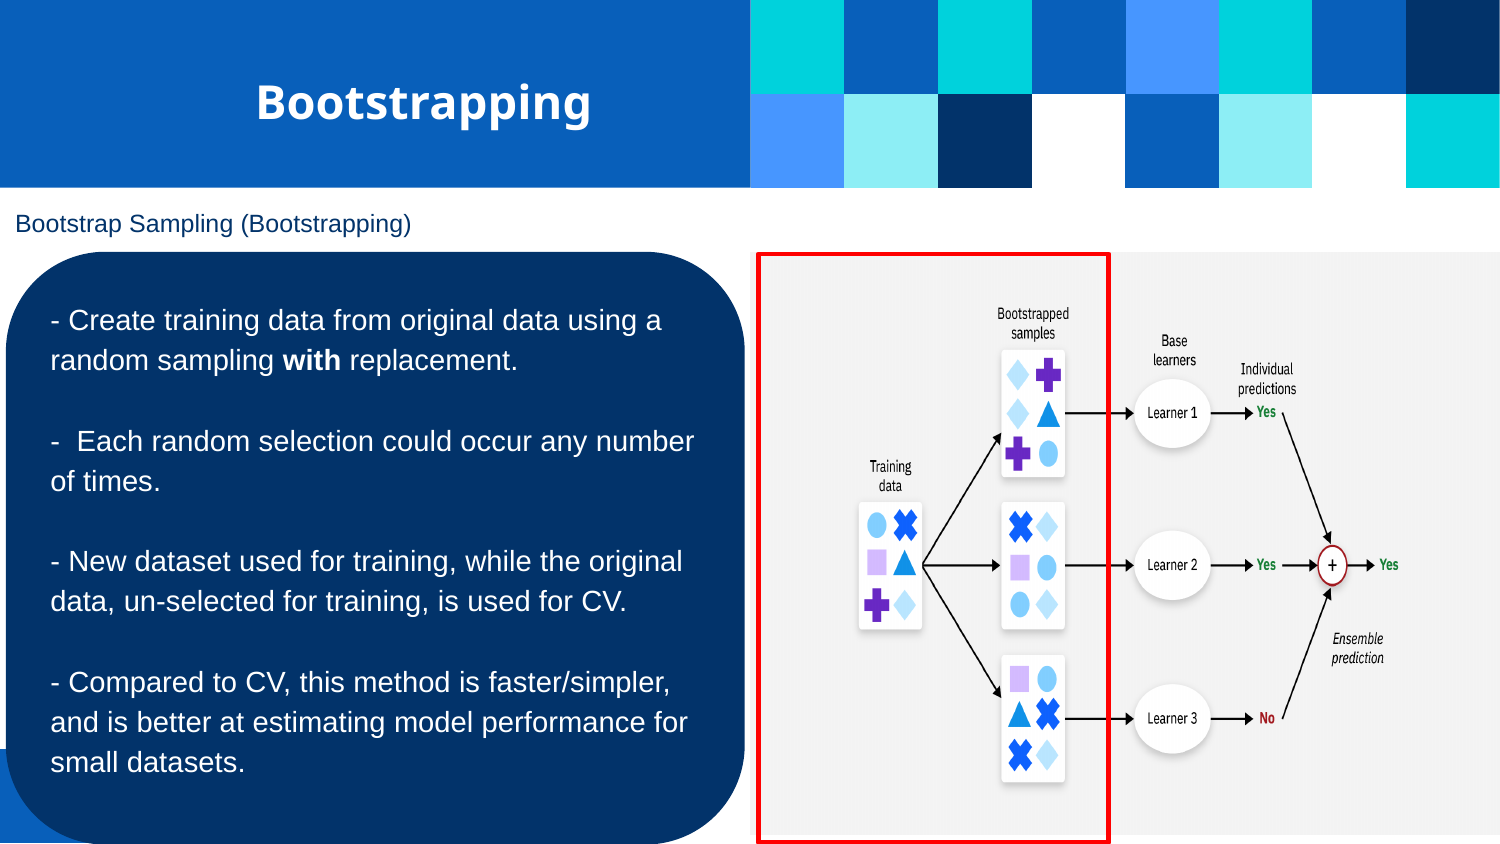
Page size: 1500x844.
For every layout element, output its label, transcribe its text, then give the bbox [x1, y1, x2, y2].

title Bootstrapping [0, 0, 751, 188]
subtitle Bootstrap Sampling (Bootstrapping) [0, 187, 639, 235]
picture [750, 252, 1500, 835]
text_box - Create training data from original data using a random sampling with replacement. - Each random selection could occur any number of times. - New dataset used for training, while the original data, un-selected for training, is used for CV. - Compared to CV, this method is faster/simpler, and is better at estimating model performance for small datasets. [6, 252, 744, 844]
